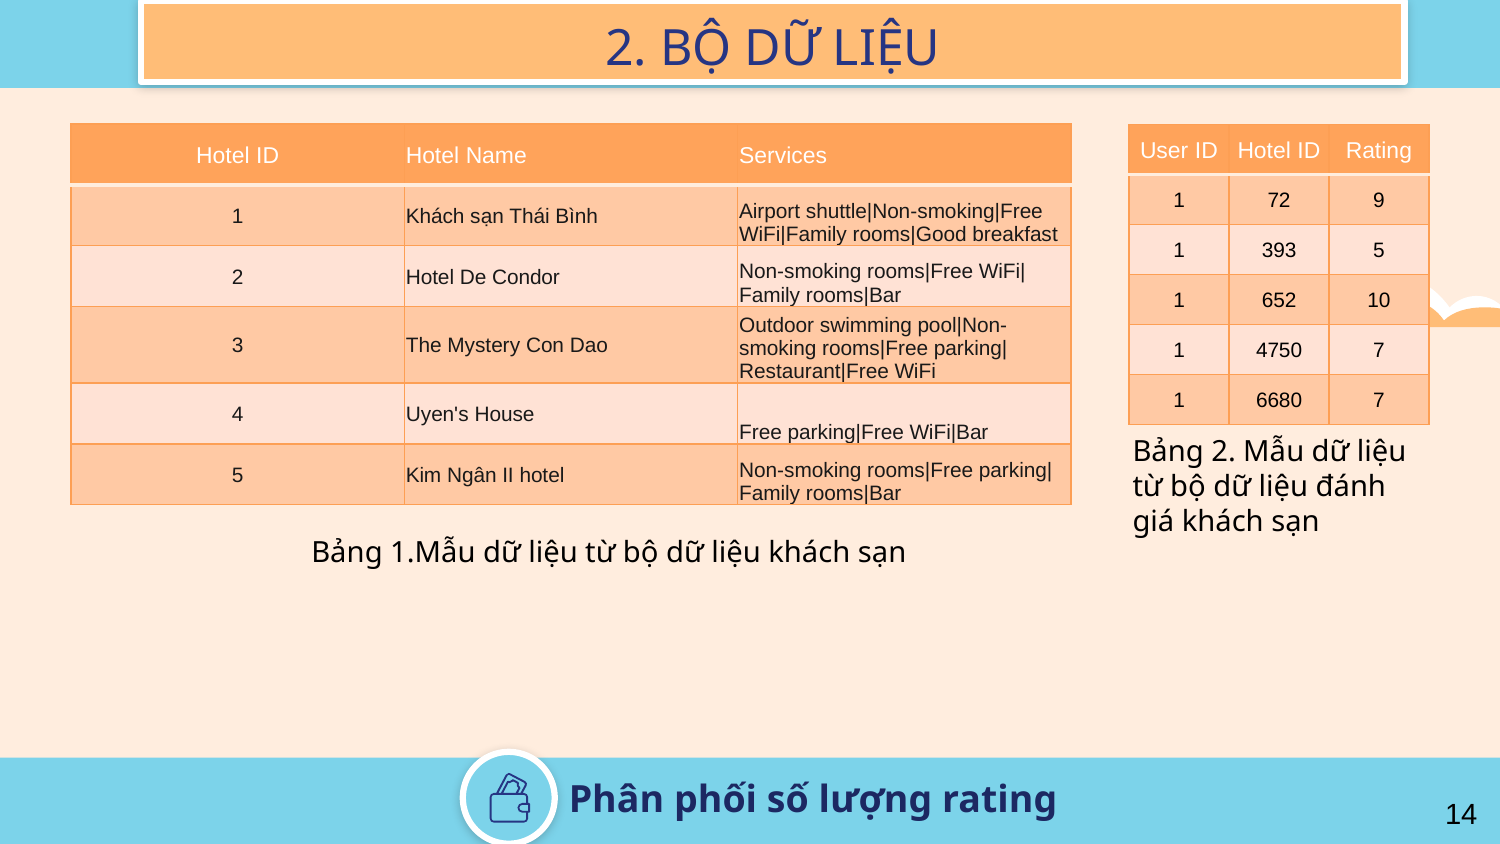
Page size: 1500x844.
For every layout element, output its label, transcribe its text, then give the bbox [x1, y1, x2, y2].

table_cell 72 [1230, 176, 1328, 224]
table_cell Uyen's House [405, 384, 737, 443]
table_header Rating [1330, 125, 1428, 173]
table_cell 7 [1330, 375, 1428, 424]
table_cell 4 [72, 384, 404, 443]
table_cell Outdoor swimming pool|Non-smoking rooms|Free parking|Restaurant|Free WiFi [738, 307, 1070, 382]
text_box 2. BỘ DỮ LIỆU [140, 0, 1405, 82]
table_cell Airport shuttle|Non-smoking|Free WiFi|Family rooms|Good breakfast [738, 187, 1070, 245]
table_header Hotel ID [1230, 125, 1328, 173]
table_cell 1 [1130, 176, 1228, 224]
table_cell 1 [1130, 275, 1228, 324]
table_header Hotel Name [405, 125, 737, 183]
table_cell Khách sạn Thái Bình [405, 187, 737, 245]
table_cell The Mystery Con Dao [405, 307, 737, 382]
table_cell Free parking|Free WiFi|Bar [738, 384, 1070, 443]
table_cell 3 [72, 307, 404, 382]
table_cell 5 [1330, 225, 1428, 274]
table_cell 393 [1230, 225, 1328, 274]
table_cell 7 [1330, 325, 1428, 374]
table_cell 5 [72, 445, 404, 504]
table_cell 1 [1130, 325, 1228, 374]
table_cell 4750 [1230, 325, 1328, 374]
table_cell Non-smoking rooms|Free parking|Family rooms|Bar [738, 445, 1070, 504]
table_cell 1 [1130, 375, 1228, 424]
table_header Services [738, 125, 1070, 183]
table_cell 10 [1330, 275, 1428, 324]
table_cell Non-smoking rooms|Free WiFi|Family rooms|Bar [738, 246, 1070, 306]
text_box Bảng 1.Mẫu dữ liệu từ bộ dữ liệu khách sạn [296, 525, 1047, 576]
table_cell 1 [72, 187, 404, 245]
table_cell 2 [72, 246, 404, 306]
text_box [462, 751, 1083, 844]
table_cell 652 [1230, 275, 1328, 324]
text_box Bảng 2. Mẫu dữ liệu từ bộ dữ liệu đánh giá khách sạn [1117, 424, 1441, 545]
table_header User ID [1130, 125, 1228, 173]
table_cell 1 [1130, 225, 1228, 274]
table_cell Kim Ngân II hotel [405, 445, 737, 504]
table_cell Hotel De Condor [405, 246, 737, 306]
table_cell 6680 [1230, 375, 1328, 424]
text_box 14 [1430, 787, 1494, 838]
table_cell 9 [1330, 176, 1428, 224]
table_header Hotel ID [72, 125, 404, 183]
